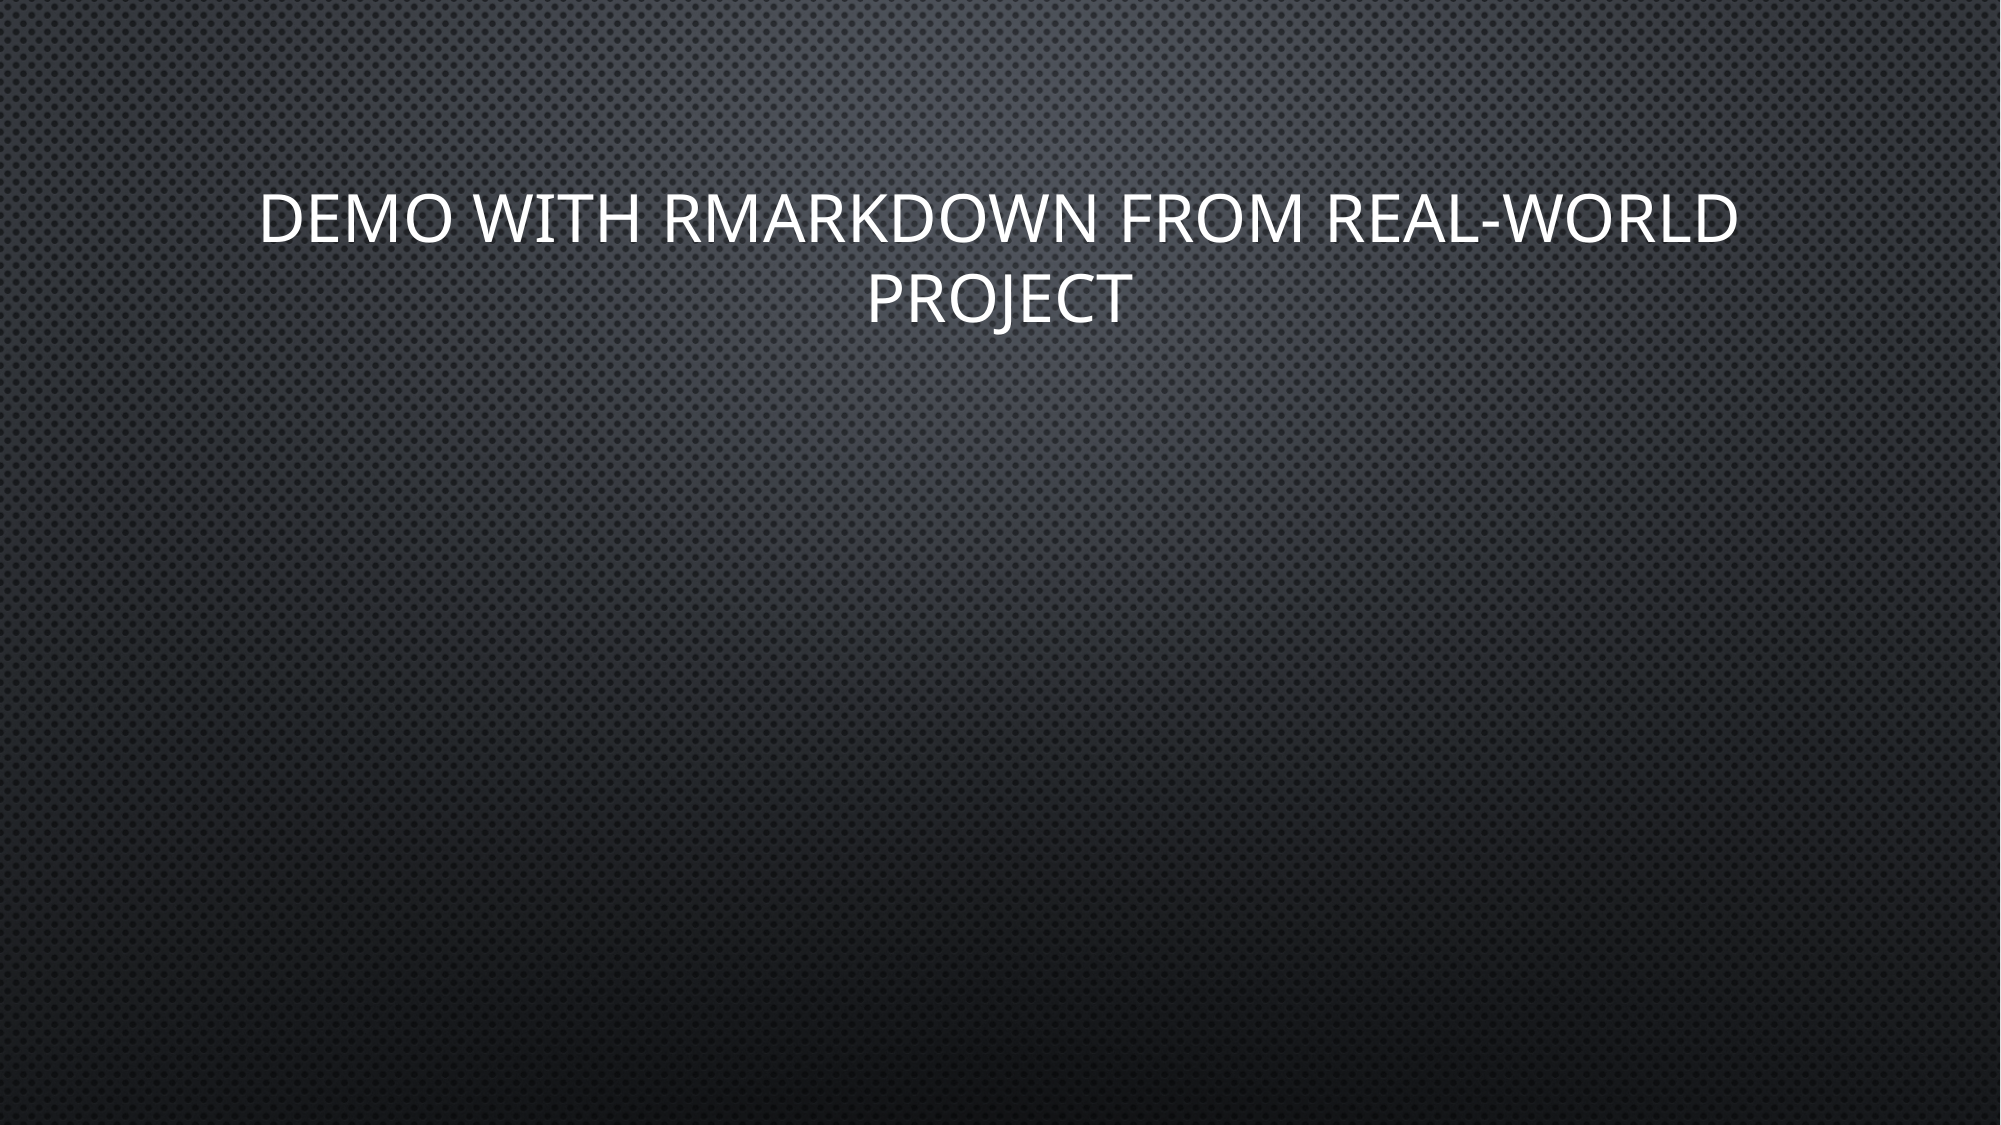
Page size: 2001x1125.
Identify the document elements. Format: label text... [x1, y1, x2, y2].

title demo with rmarkdown from real-world project [187, 99, 1813, 413]
